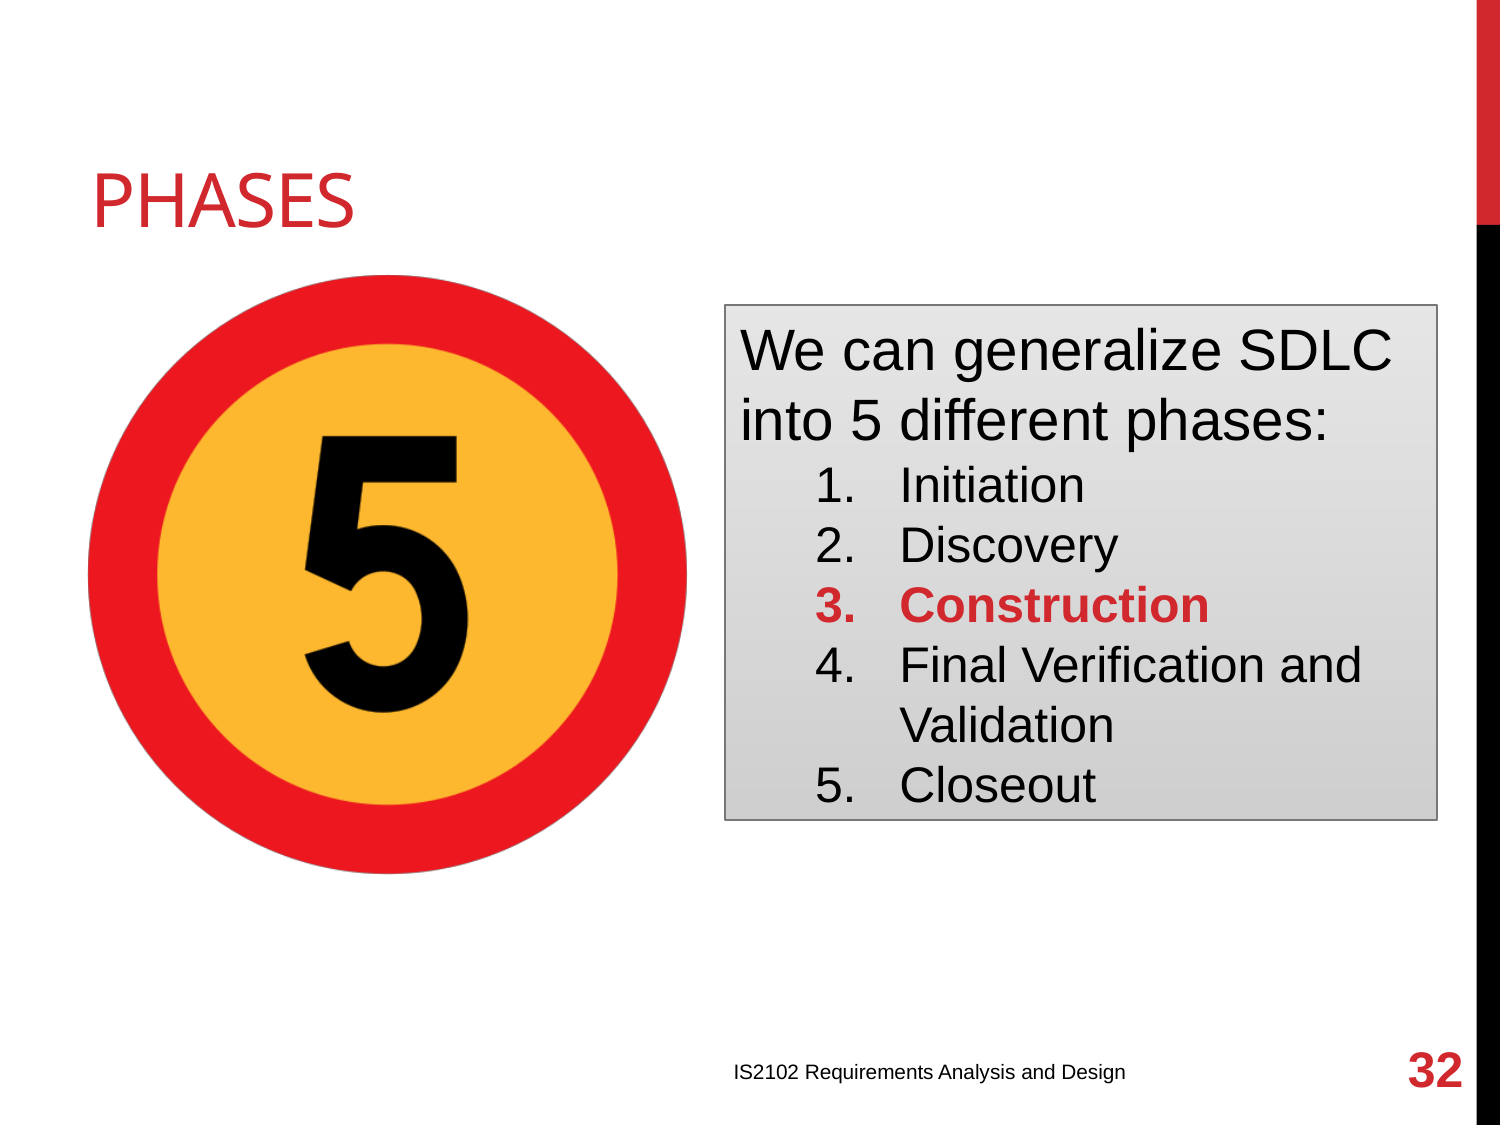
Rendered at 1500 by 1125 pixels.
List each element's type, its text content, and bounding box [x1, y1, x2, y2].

title Phases [75, 25, 1025, 250]
slide_number 32 [1262, 1037, 1479, 1098]
picture [86, 274, 688, 876]
footer IS2102 Requirements Analysis and Design [718, 1051, 1238, 1112]
text_box We can generalize SDLC into 5 different phases: Initiation Discovery Construction Final Verification and Validation Closeout [724, 304, 1438, 821]
